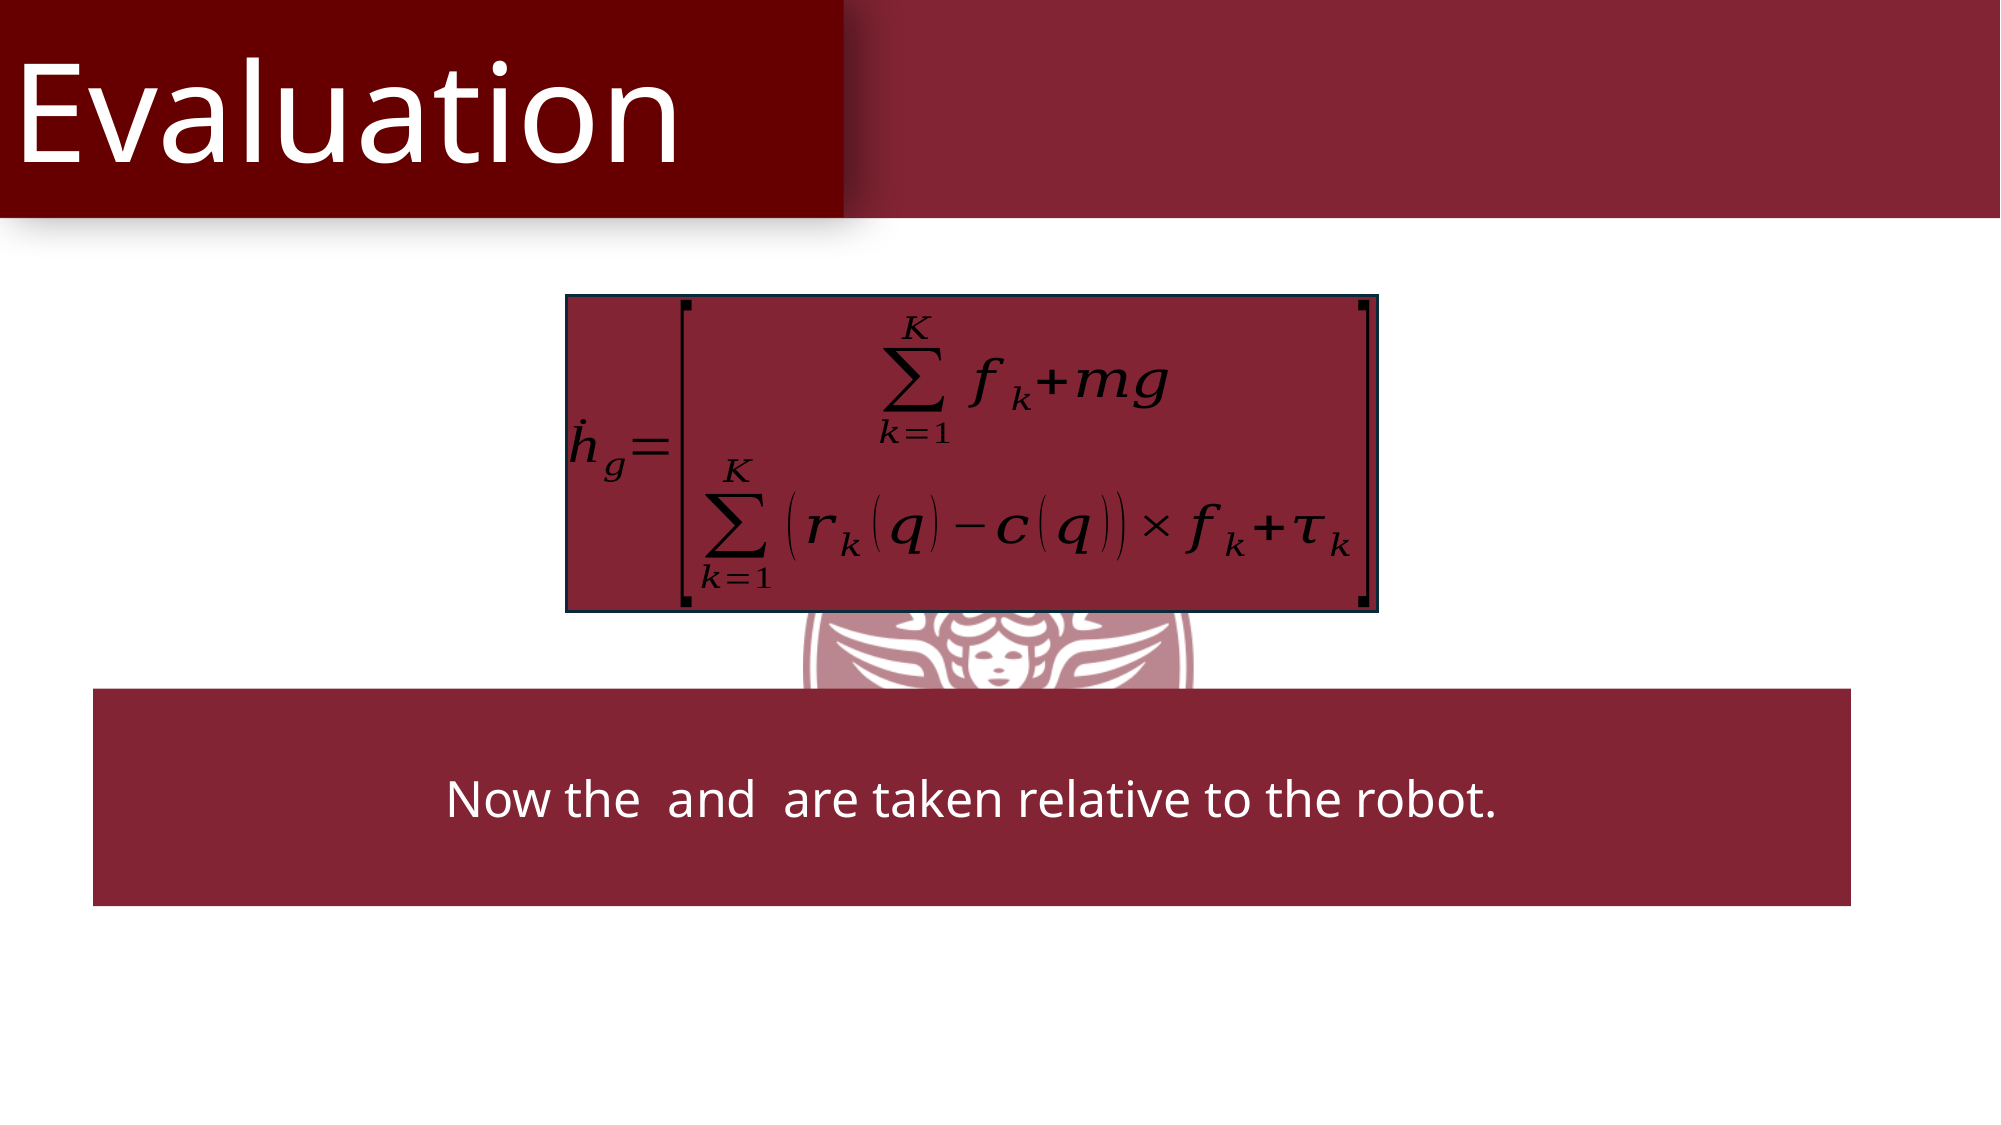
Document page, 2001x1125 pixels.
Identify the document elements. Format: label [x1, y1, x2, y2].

text_box [883, 0, 2000, 220]
picture [803, 433, 1197, 902]
text_box [0, 0, 845, 219]
